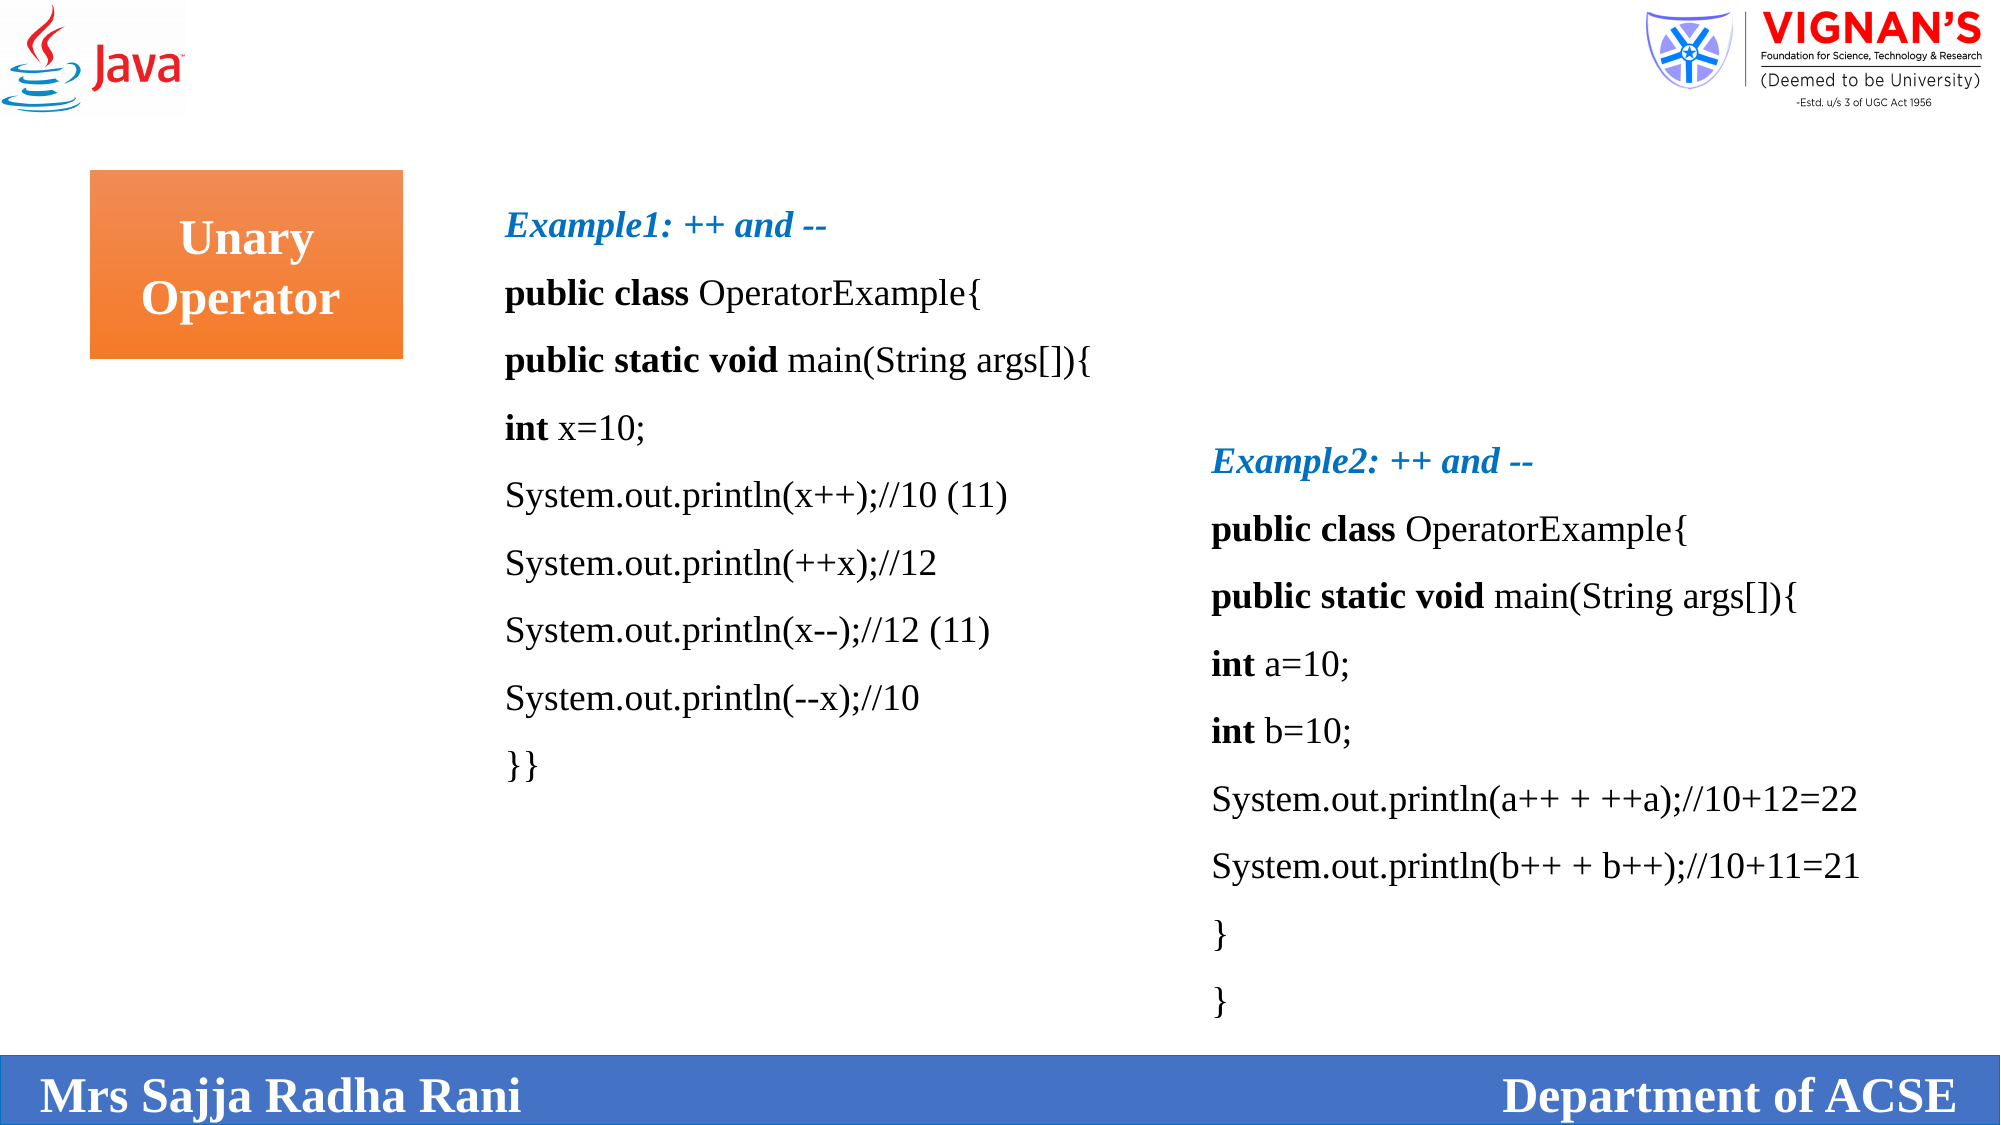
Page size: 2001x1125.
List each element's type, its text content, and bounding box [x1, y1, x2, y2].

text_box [90, 170, 404, 359]
text_box Example1: ++ and -- public class OperatorExample{ public static void main(String args[]){ int x=10; System.out.println(x++);//10 (11) System.out.println(++x);//12 System.out.println(x--);//12 (11) System.out.println(--x);//10 }} [490, 170, 1167, 793]
picture [0, 0, 186, 116]
picture [1631, 0, 2000, 116]
text_box Example2: ++ and -- public class OperatorExample{ public static void main(String args[]){ int a=10; int b=10; System.out.println(a++ + ++a);//10+12=22 System.out.println(b++ + b++);//10+11=21 } } [1196, 406, 1967, 1029]
